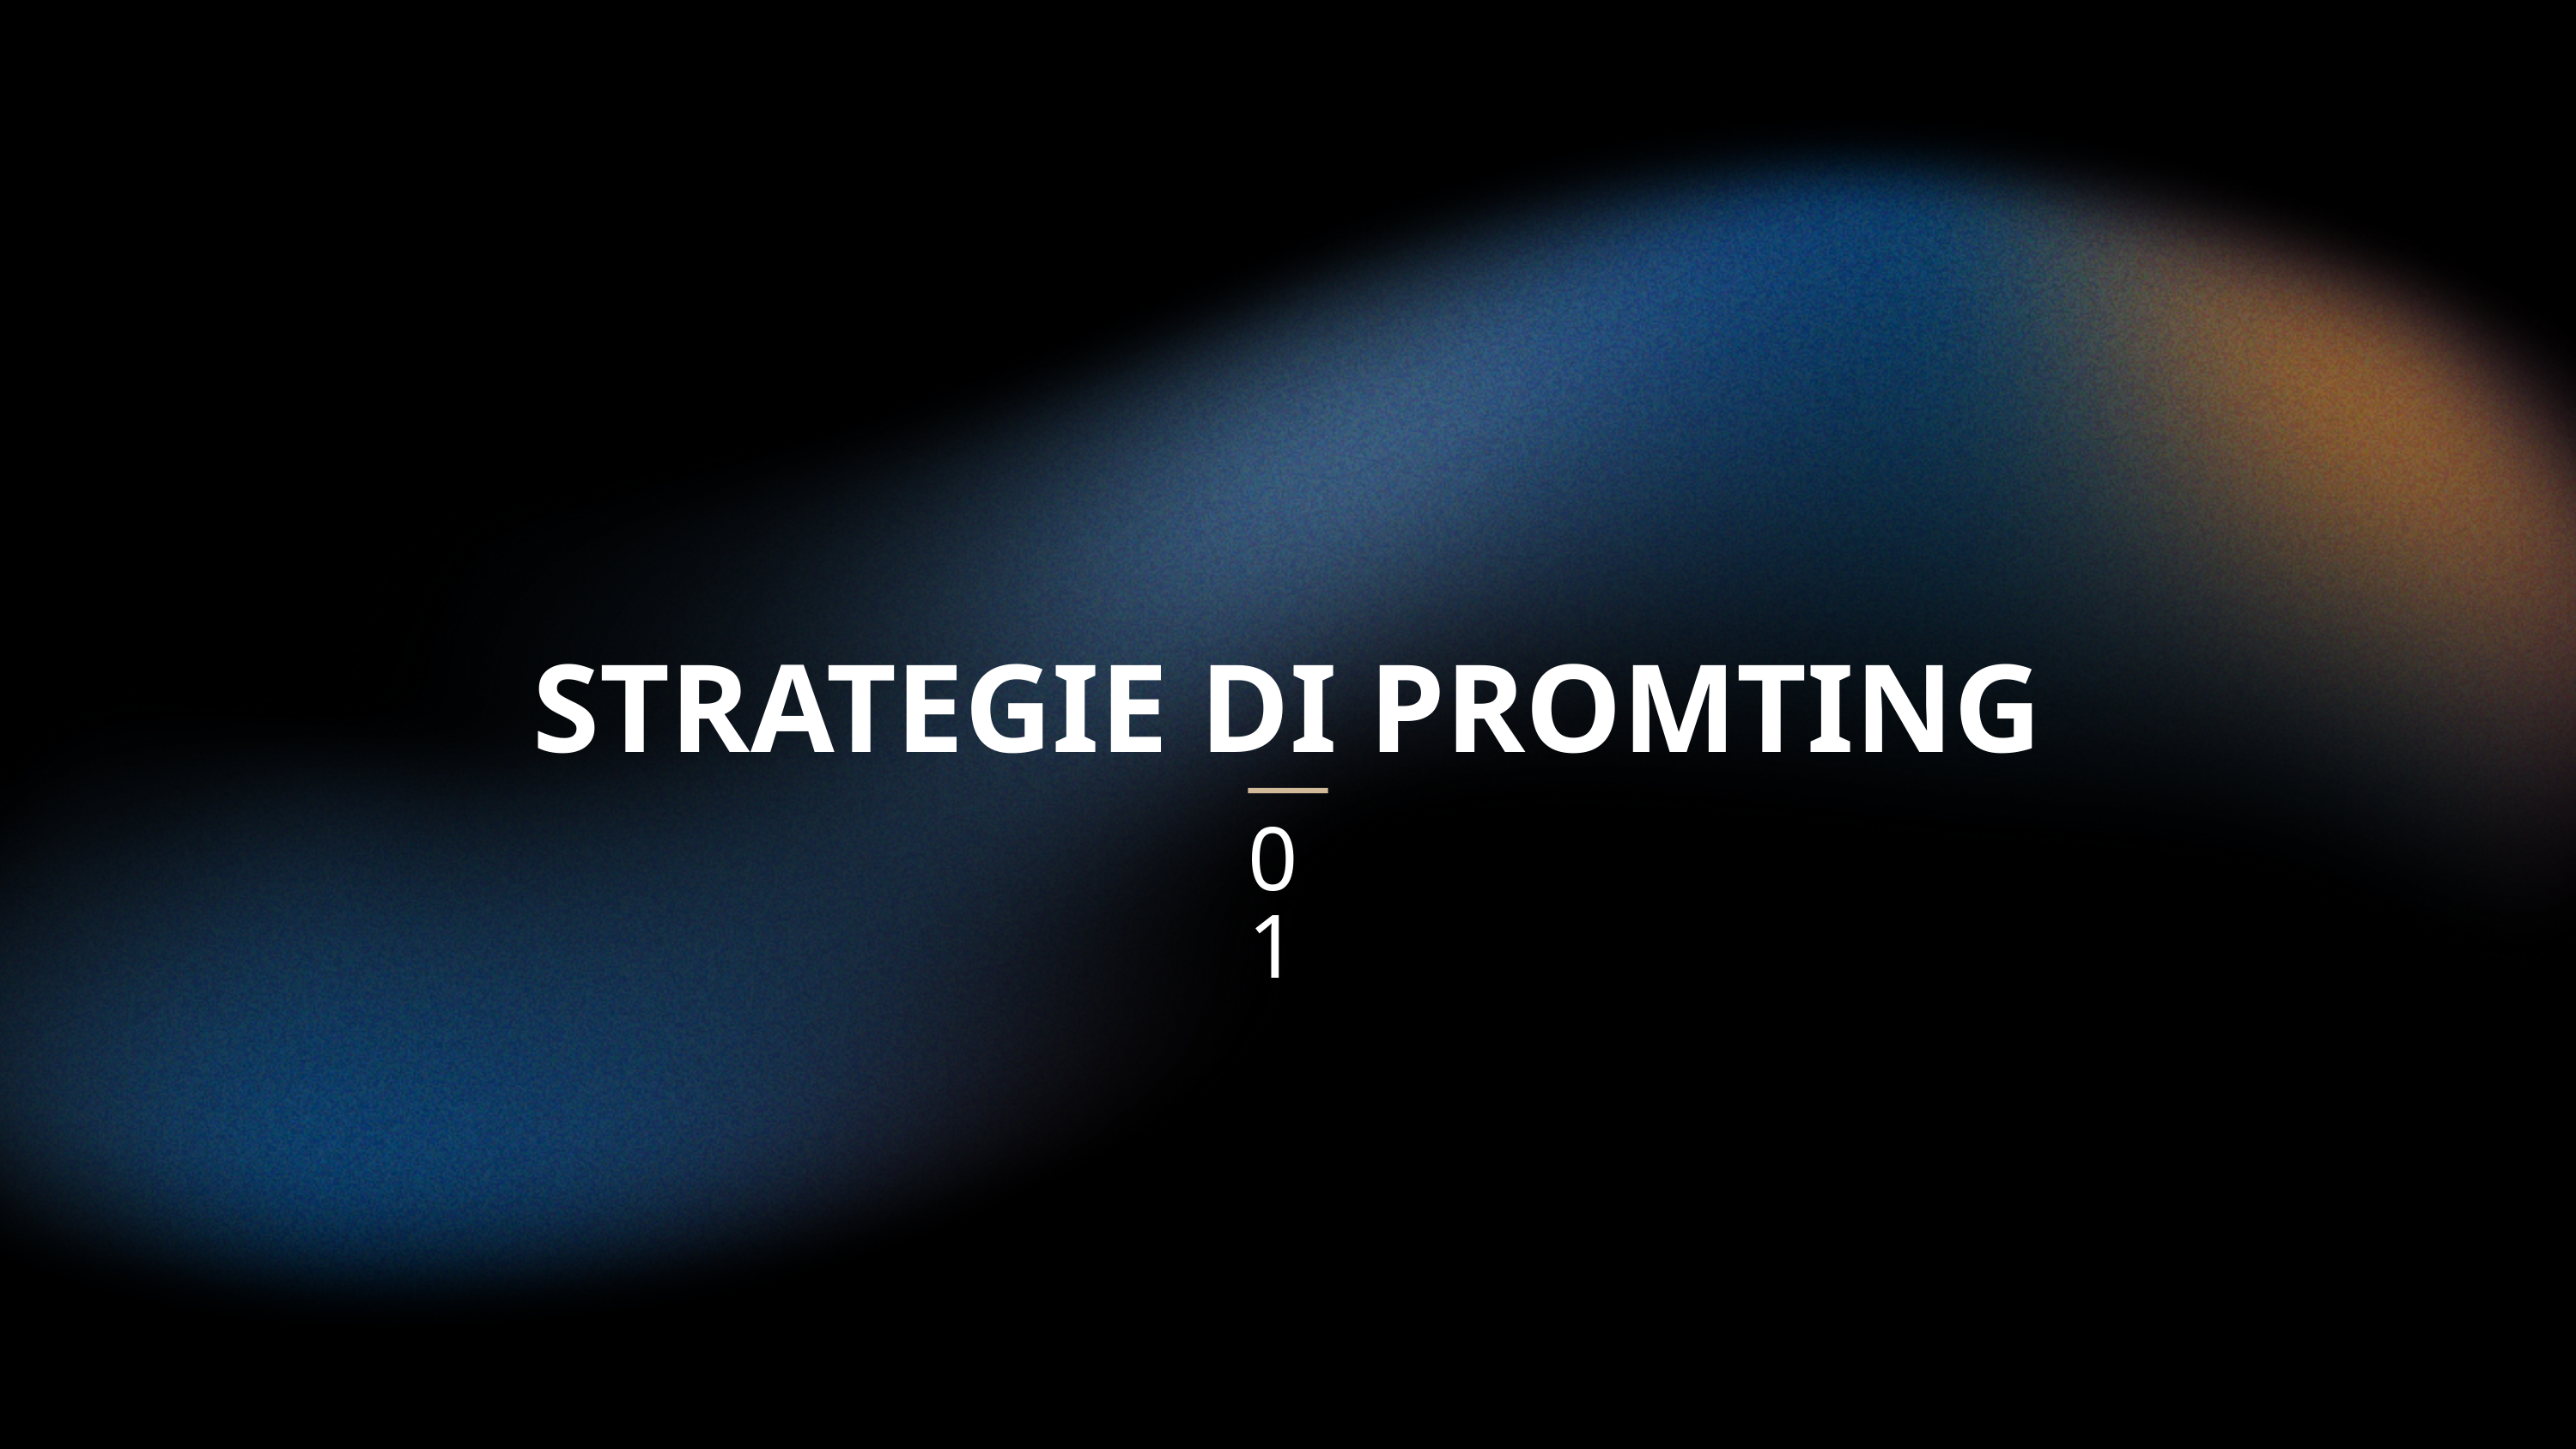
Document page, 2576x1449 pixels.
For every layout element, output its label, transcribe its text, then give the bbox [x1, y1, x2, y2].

text_box 01 [1248, 820, 1328, 996]
text_box [0, 777, 2576, 1346]
text_box [0, 102, 2576, 655]
text_box STRATEGIE DI PROMTING [0, 655, 2576, 777]
